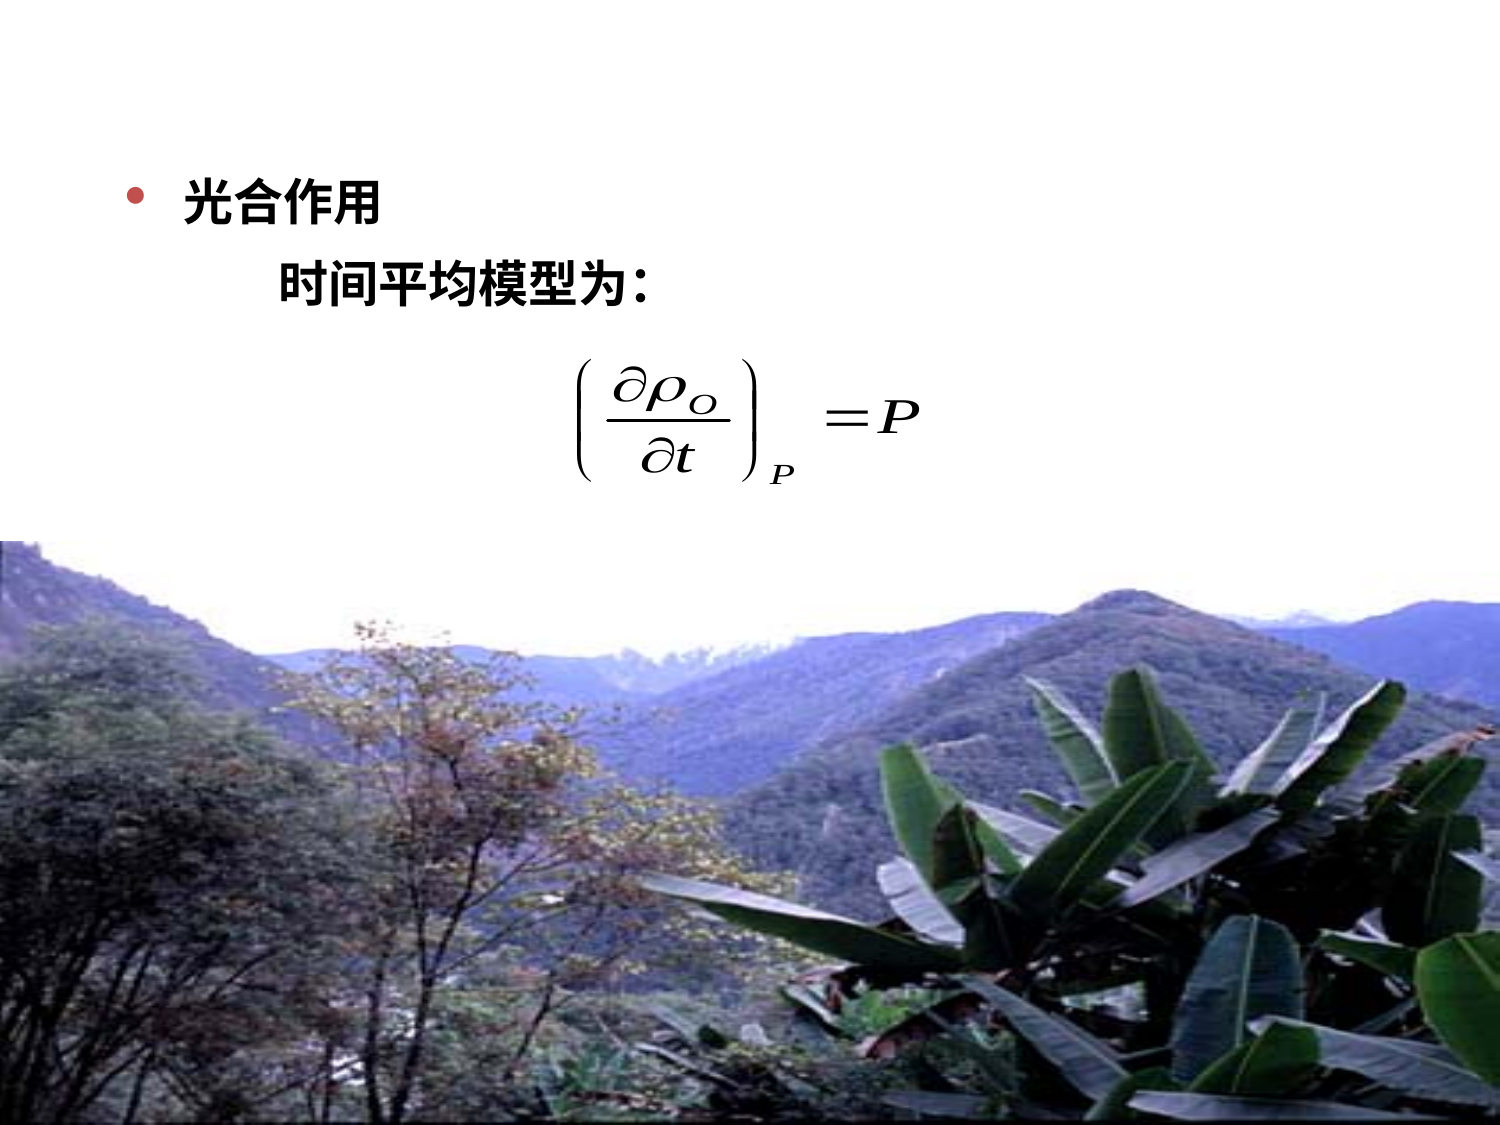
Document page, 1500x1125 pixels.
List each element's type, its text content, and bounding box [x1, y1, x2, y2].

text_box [562, 349, 936, 497]
list 光合作用 时间平均模型为： [112, 99, 1388, 338]
picture [0, 541, 1500, 1125]
